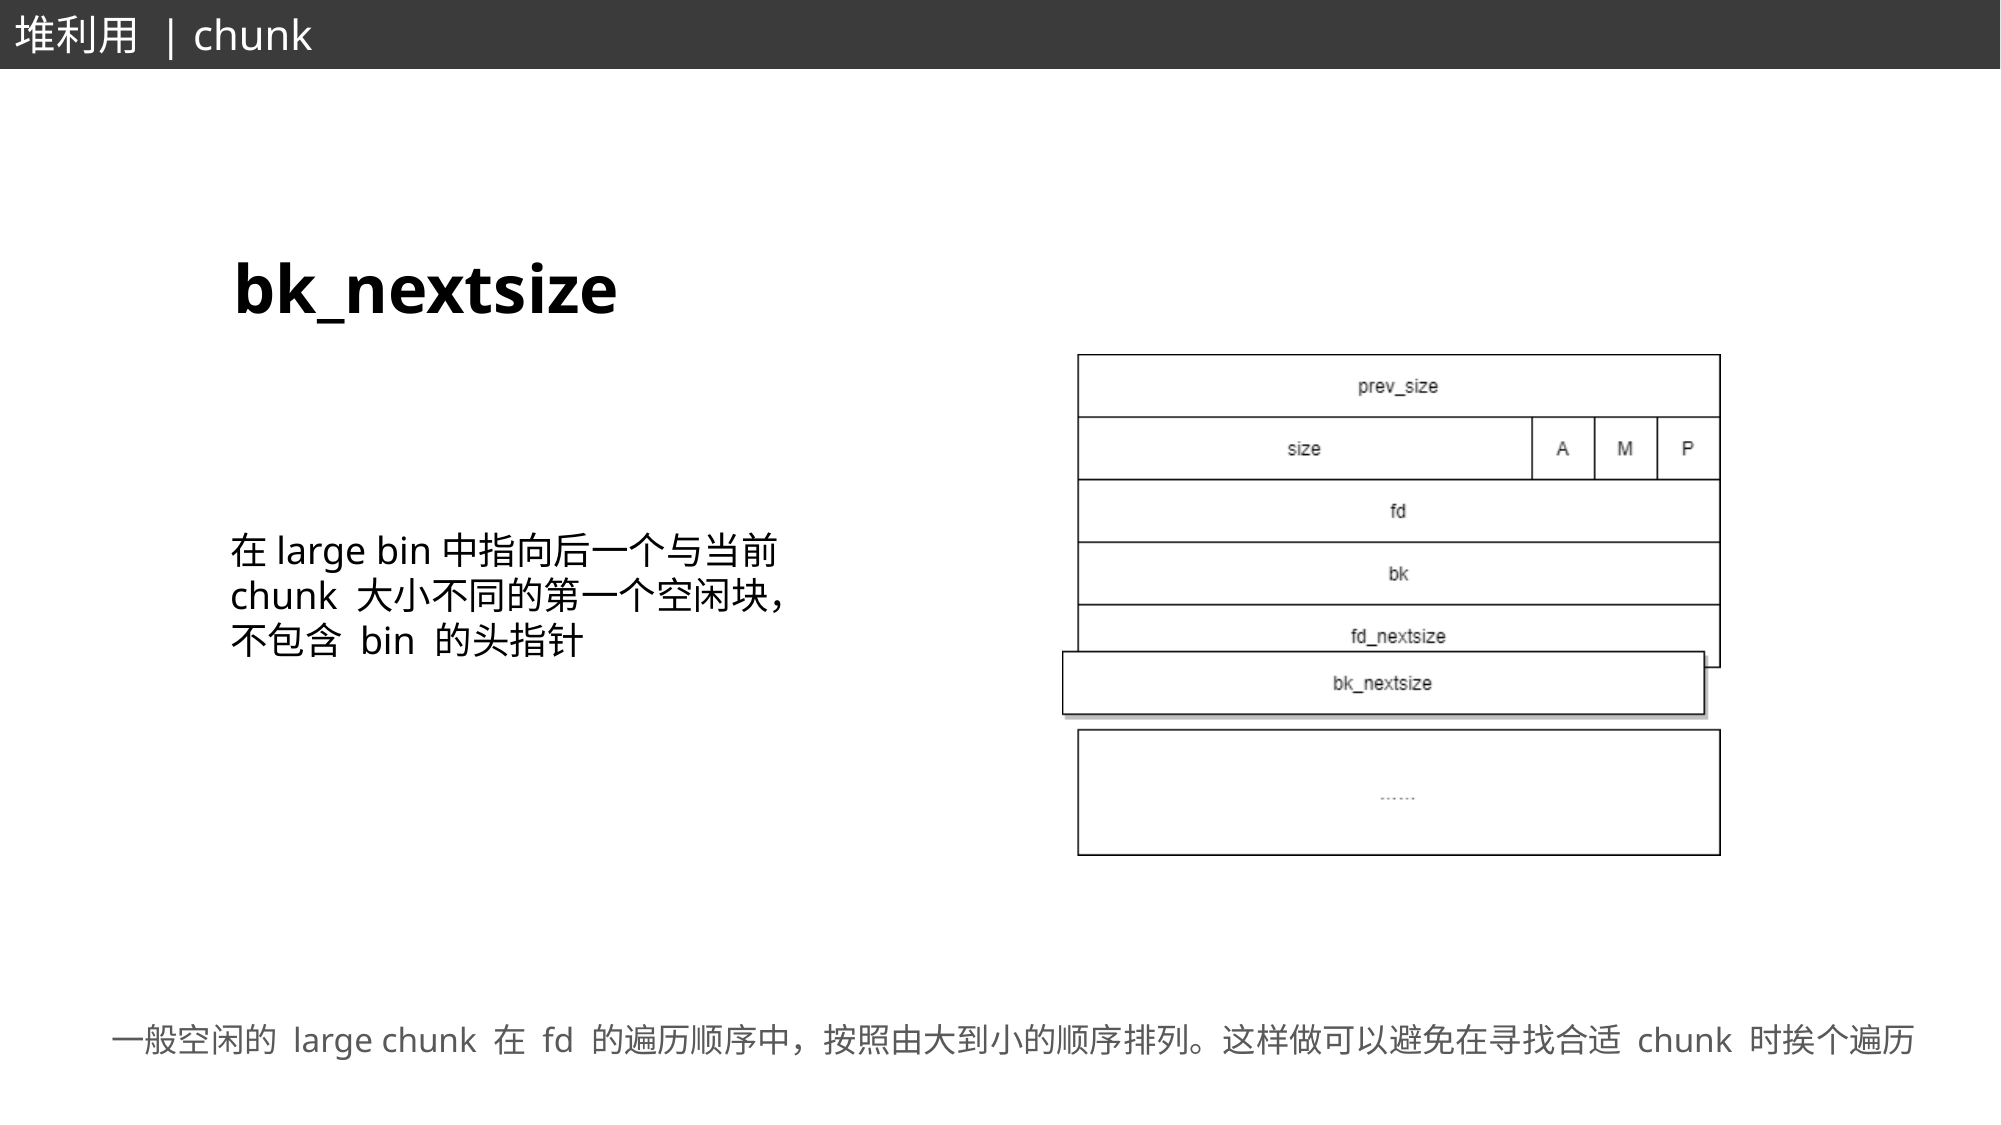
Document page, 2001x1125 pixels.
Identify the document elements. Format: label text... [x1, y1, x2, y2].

text_box 在large bin中指向后一个与当前 chunk 大小不同的第一个空闲块，不包含 bin 的头指针 [215, 519, 817, 669]
text_box bk_nextsize [218, 239, 635, 334]
picture [1062, 354, 1722, 857]
text_box 堆利用 | chunk [0, 1, 925, 67]
text_box 一般空闲的 large chunk 在 fd 的遍历顺序中，按照由大到小的顺序排列。这样做可以避免在寻找合适 chunk 时挨个遍历 [96, 1012, 1977, 1067]
